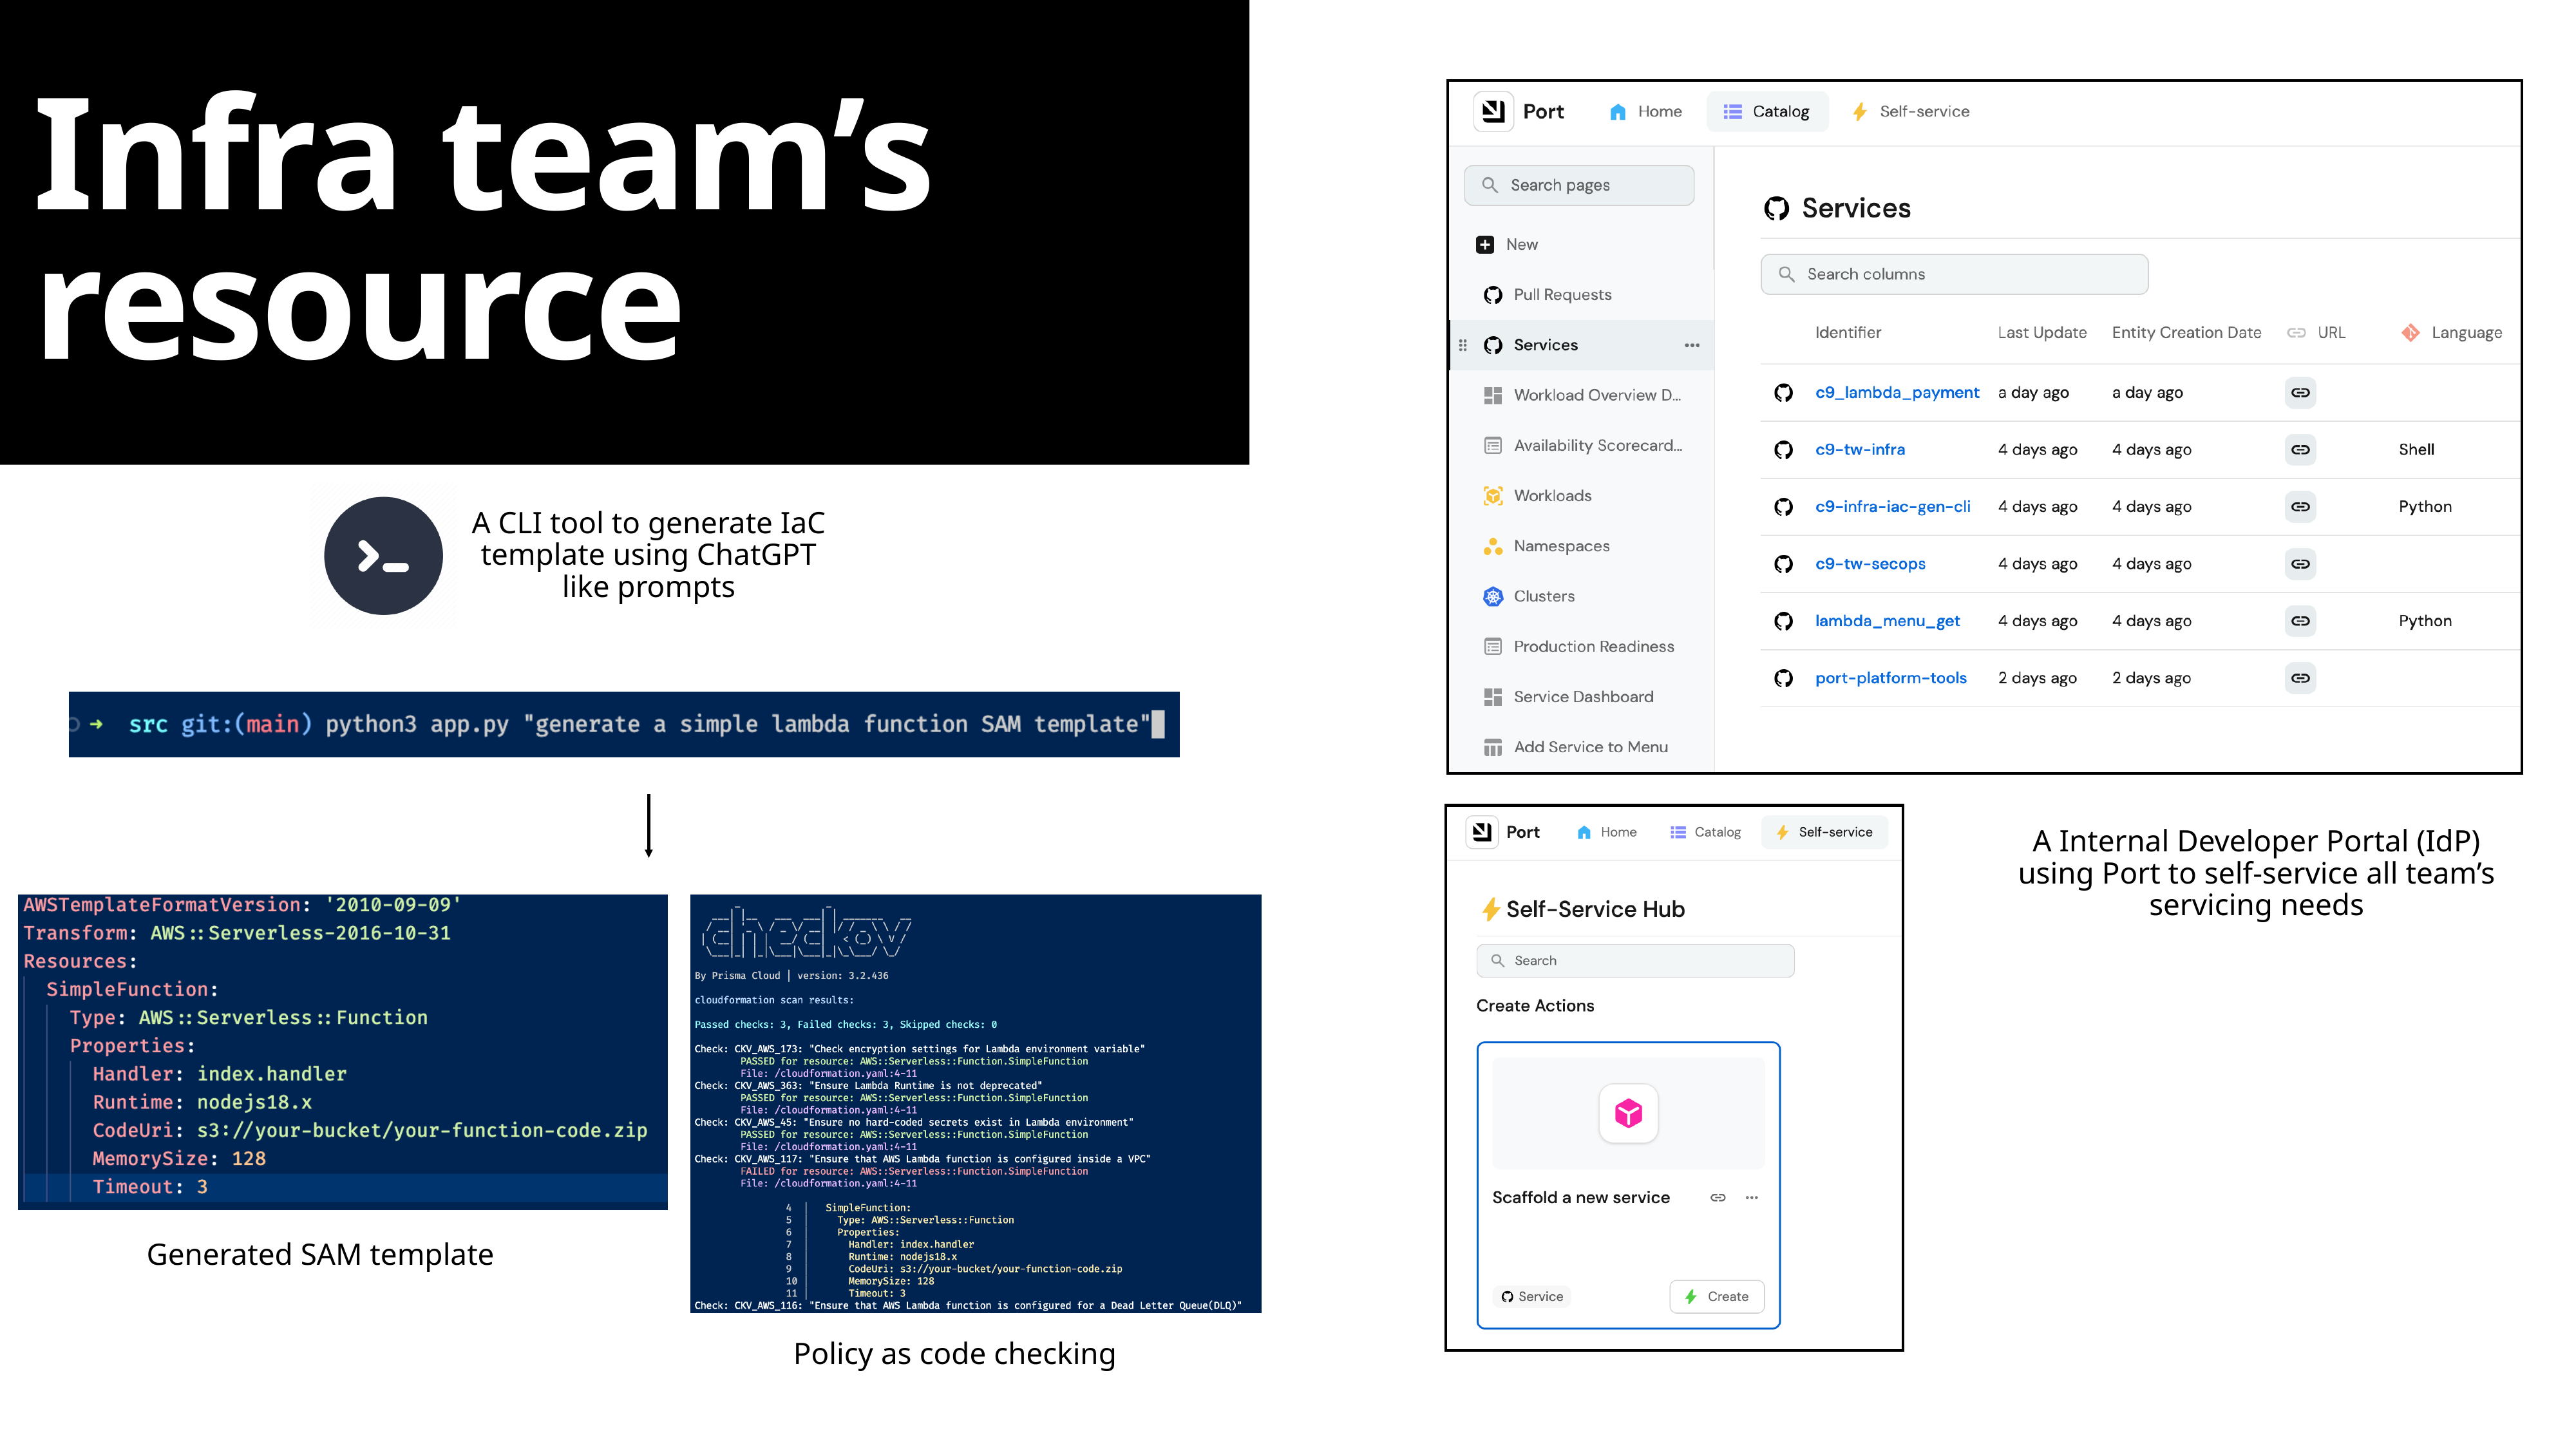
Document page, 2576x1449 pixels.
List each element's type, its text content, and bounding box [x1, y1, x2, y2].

picture [18, 894, 668, 1210]
picture [1446, 806, 1902, 1350]
text_box [0, 0, 1250, 465]
text_box Infra team’s resource [28, 84, 942, 395]
text_box Generated SAM template [134, 1234, 507, 1277]
picture [1448, 81, 2521, 773]
text_box A CLI tool to generate IaC template using ChatGPT like prompts [462, 502, 835, 609]
text_box Policy as code checking [769, 1334, 1141, 1377]
text_box A Internal Developer Portal (IdP) using Port to self-service all team’s servicing needs [1994, 820, 2519, 927]
picture [69, 691, 1180, 758]
picture [690, 894, 1262, 1313]
picture [310, 482, 457, 629]
text_box [645, 793, 653, 858]
